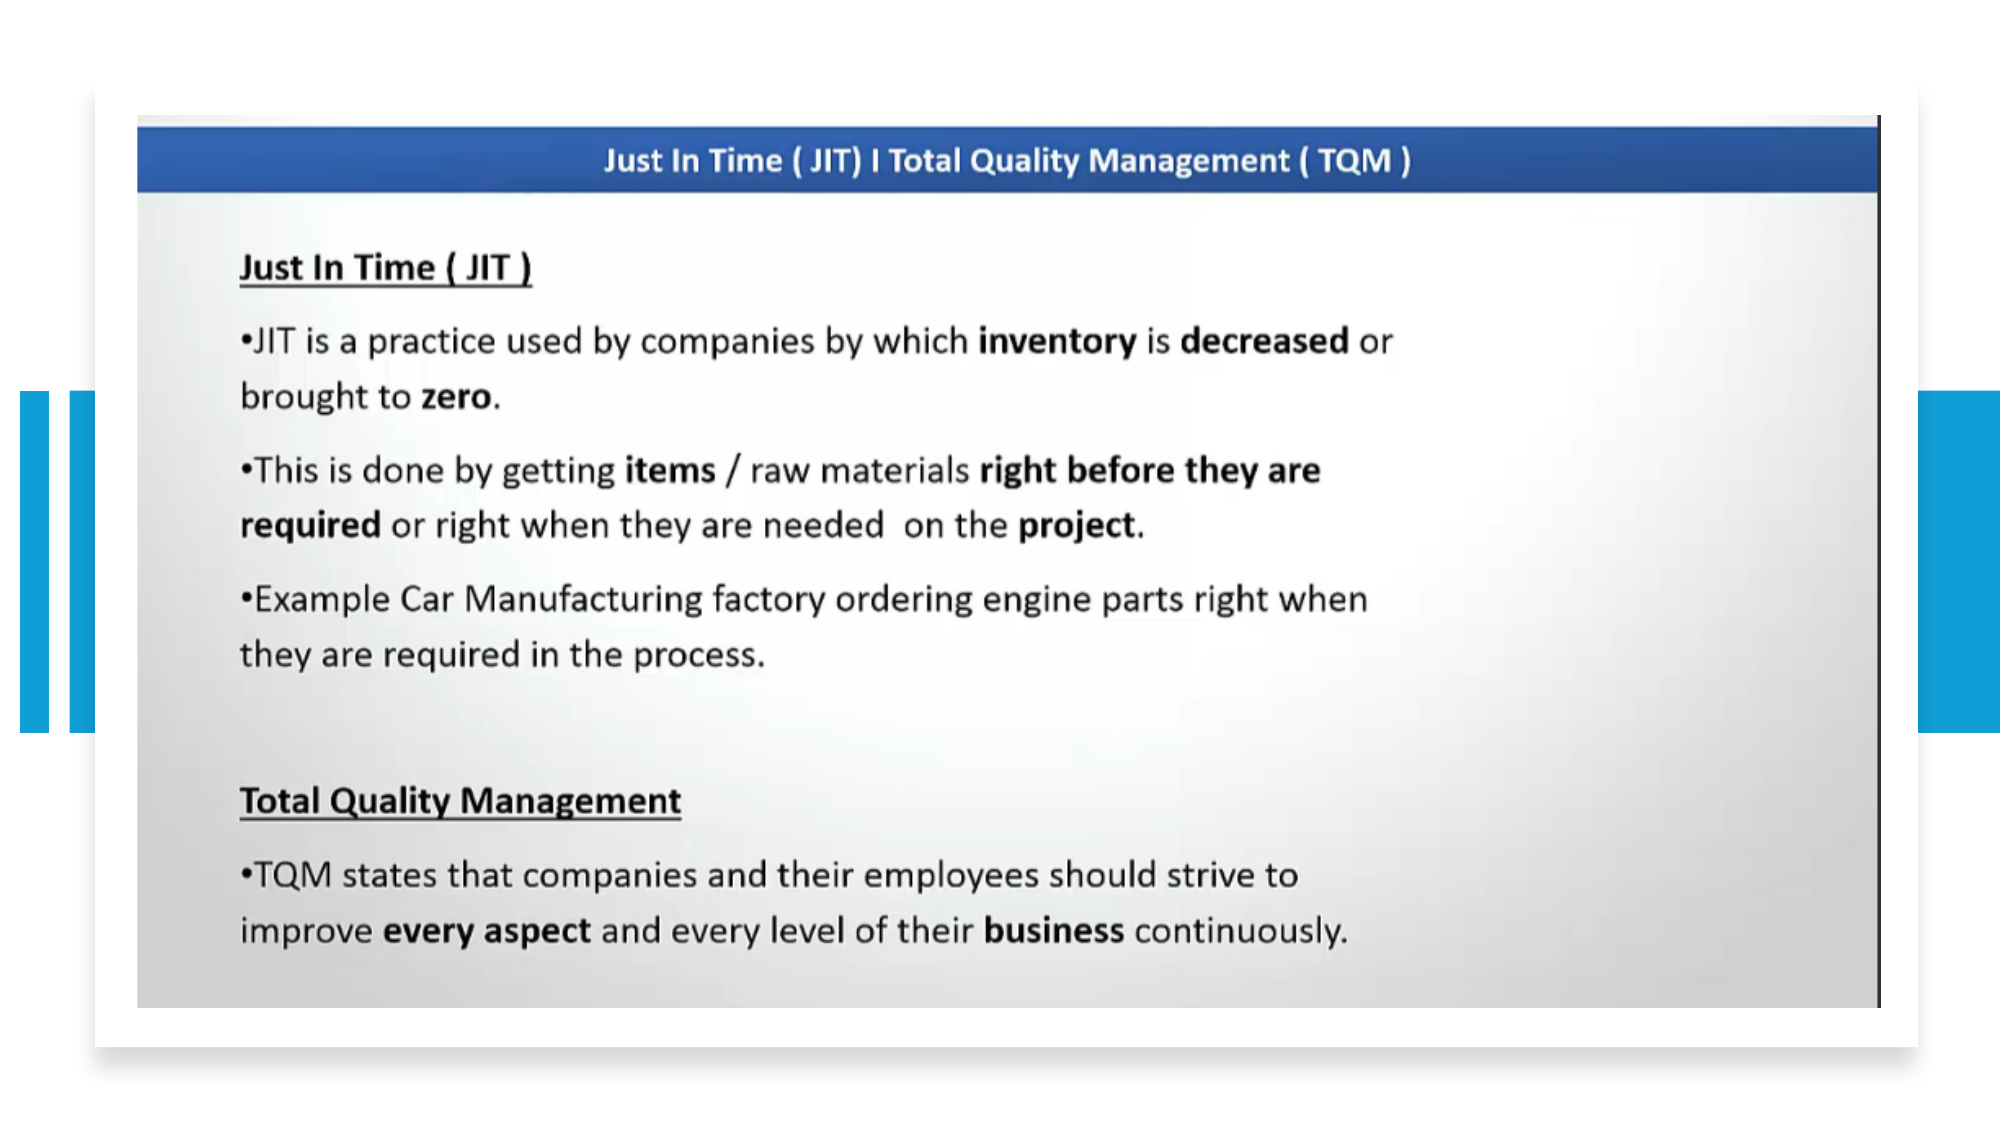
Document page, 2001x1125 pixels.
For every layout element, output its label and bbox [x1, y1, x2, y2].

list [136, 115, 1882, 1009]
text_box [33, 390, 136, 734]
text_box [1882, 390, 2000, 734]
text_box [0, 0, 2000, 1125]
text_box [93, 75, 1919, 390]
text_box [93, 734, 1919, 1049]
